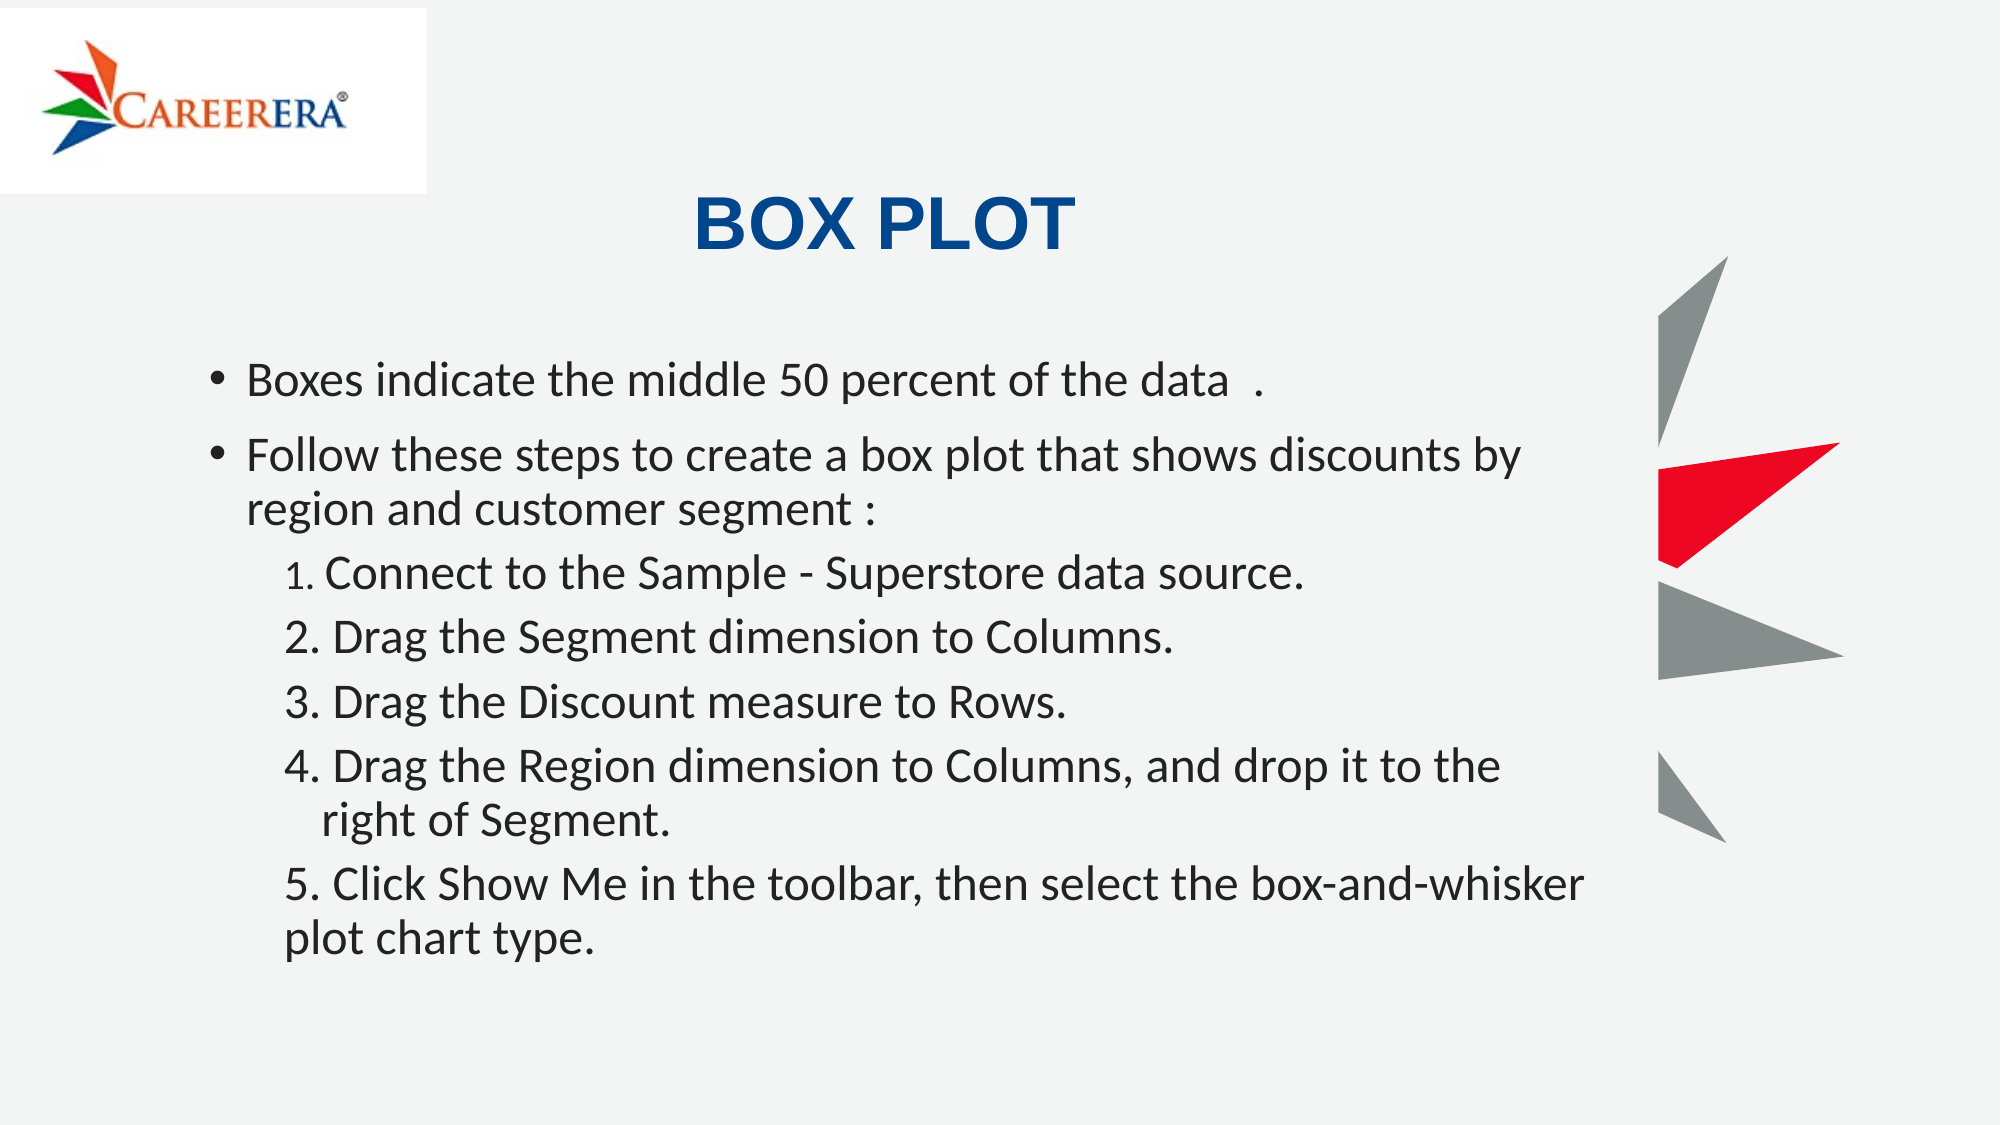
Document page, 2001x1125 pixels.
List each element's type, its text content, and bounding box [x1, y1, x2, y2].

list Boxes indicate the middle 50 percent of the data . Follow these steps to create a box plot that shows discounts by region and customer segment : 1. Connect to the Sample - Superstore data source. Drag the Segment dimension to Columns. Drag the Discount measure to Rows. Drag the Region dimension to Columns, and drop it to the right of Segment. 5. Click Show Me in the toolbar, then select the box-and-whisker plot chart type. [193, 305, 1617, 1007]
title BOX PLOT [133, 173, 1617, 278]
picture [0, 8, 427, 194]
